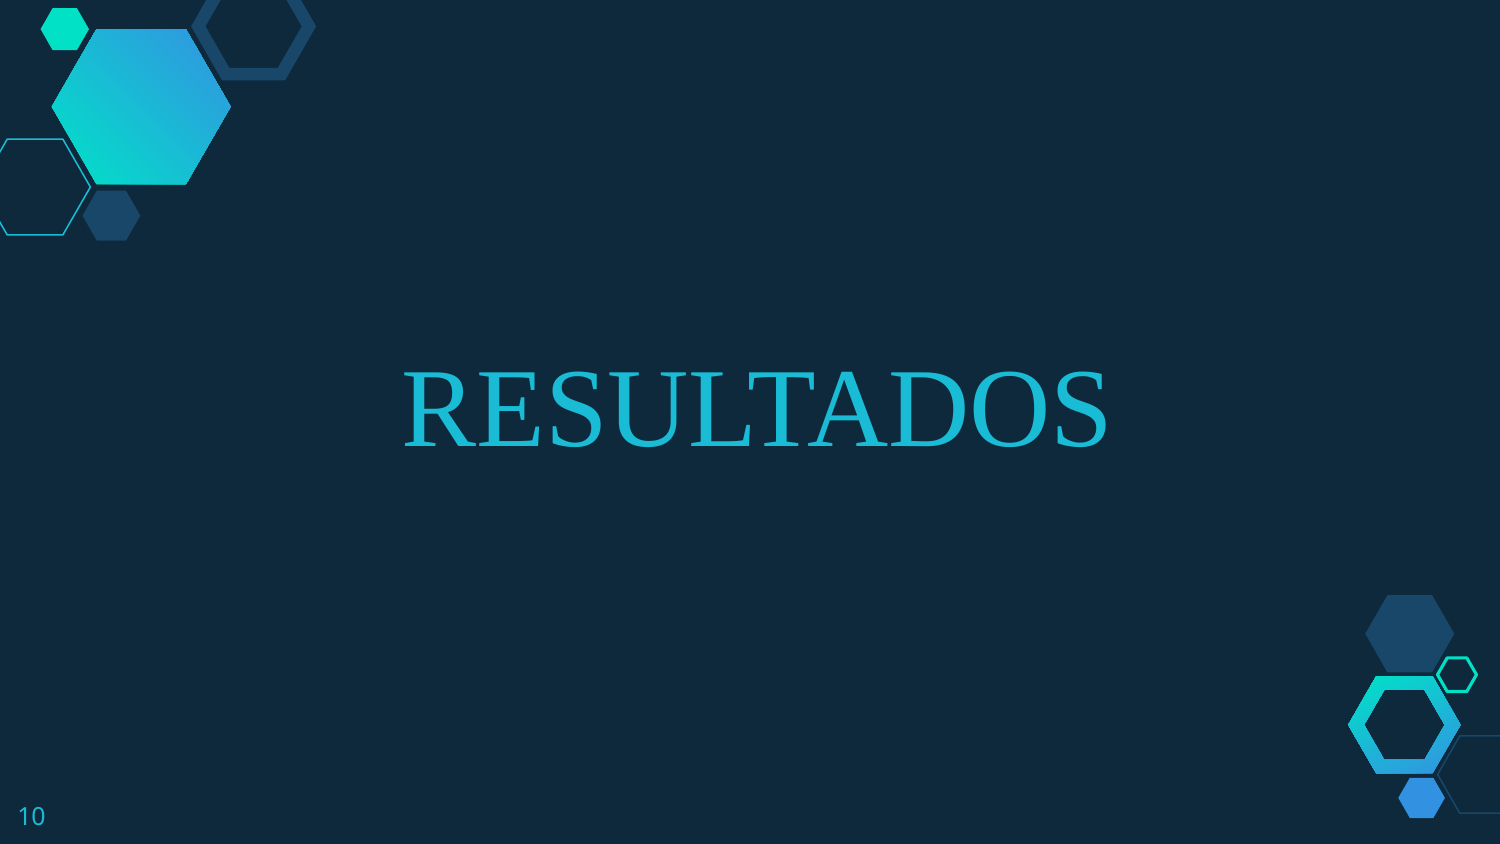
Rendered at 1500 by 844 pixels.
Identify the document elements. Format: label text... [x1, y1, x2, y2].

text_box RESULTADOS [272, 326, 1261, 477]
slide_number 10 [2, 785, 93, 844]
